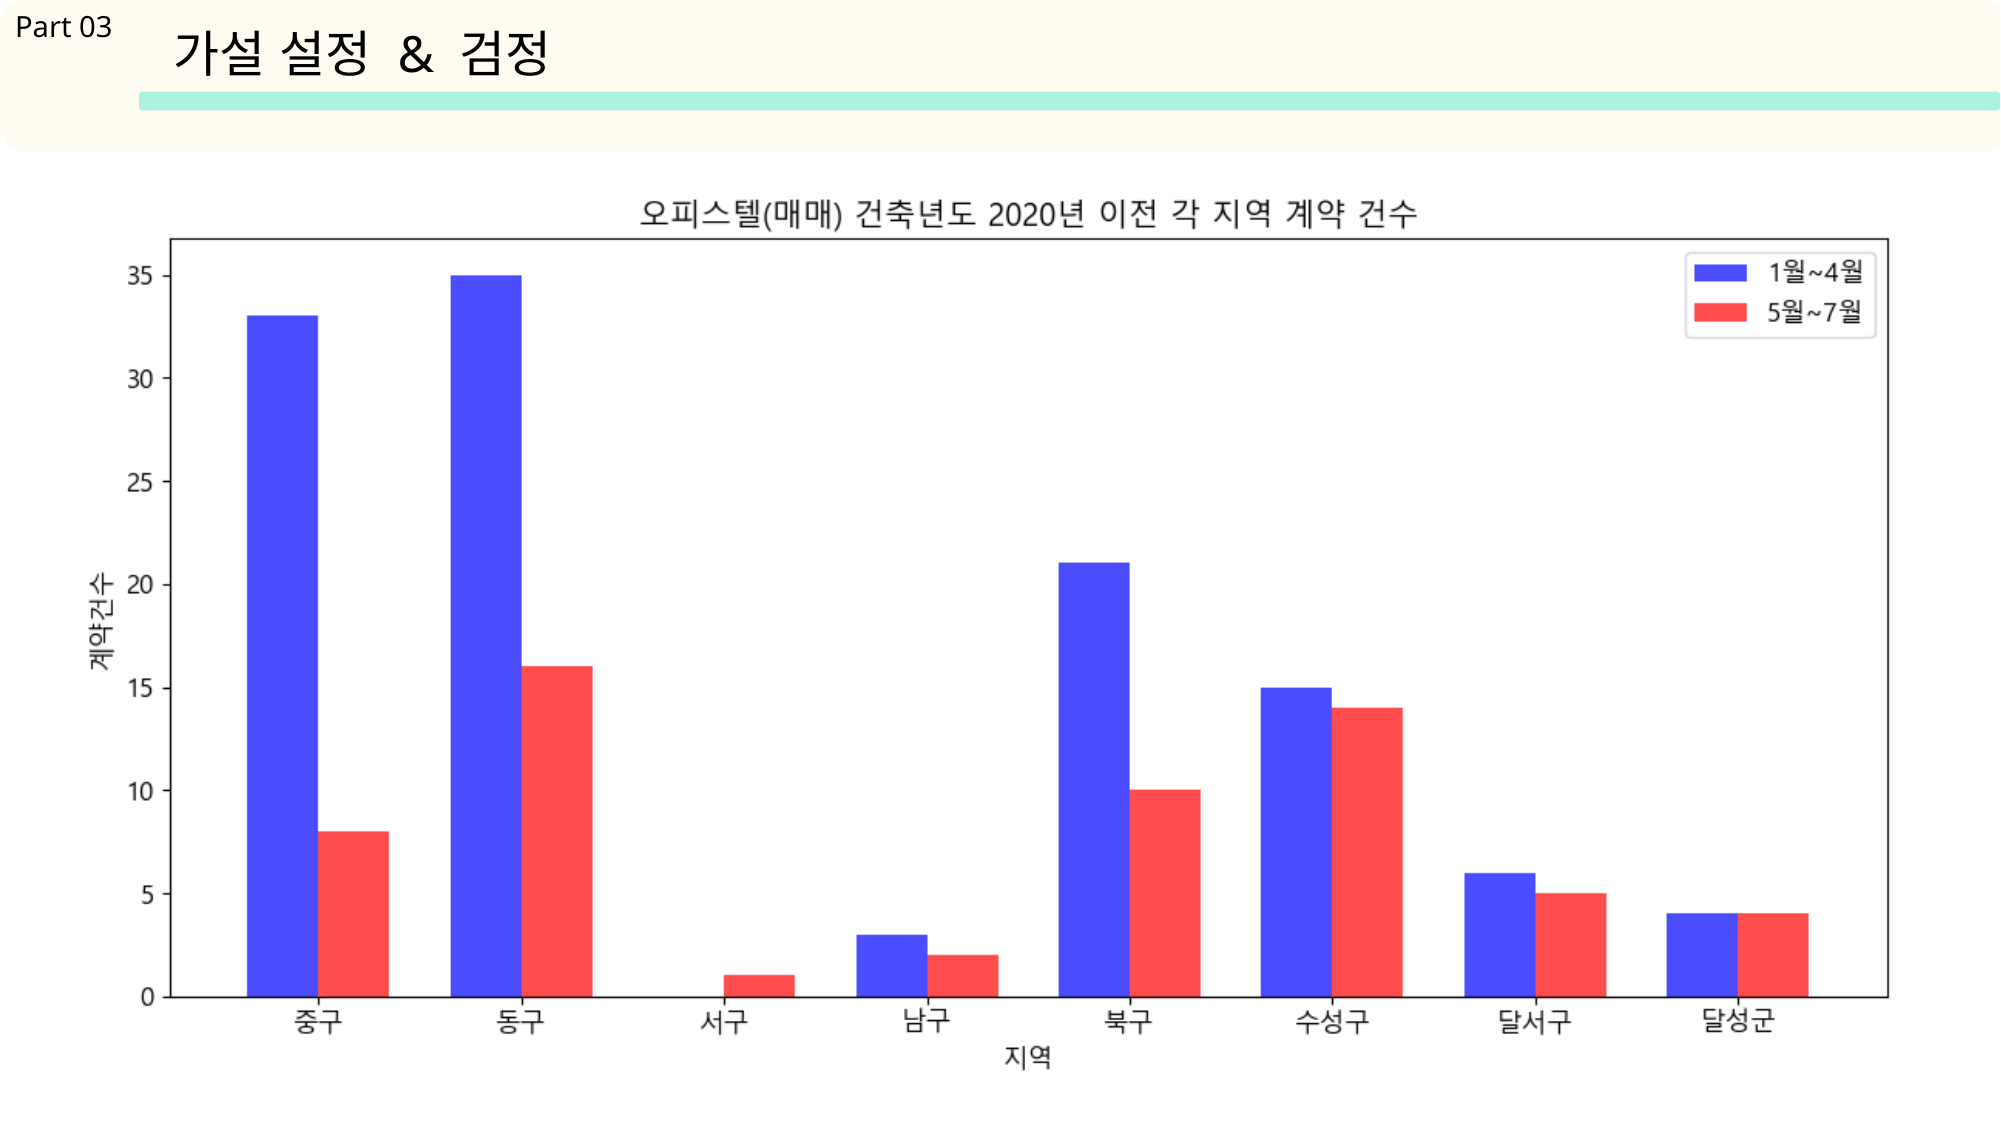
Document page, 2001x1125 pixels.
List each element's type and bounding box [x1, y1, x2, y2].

picture [76, 186, 1904, 1088]
